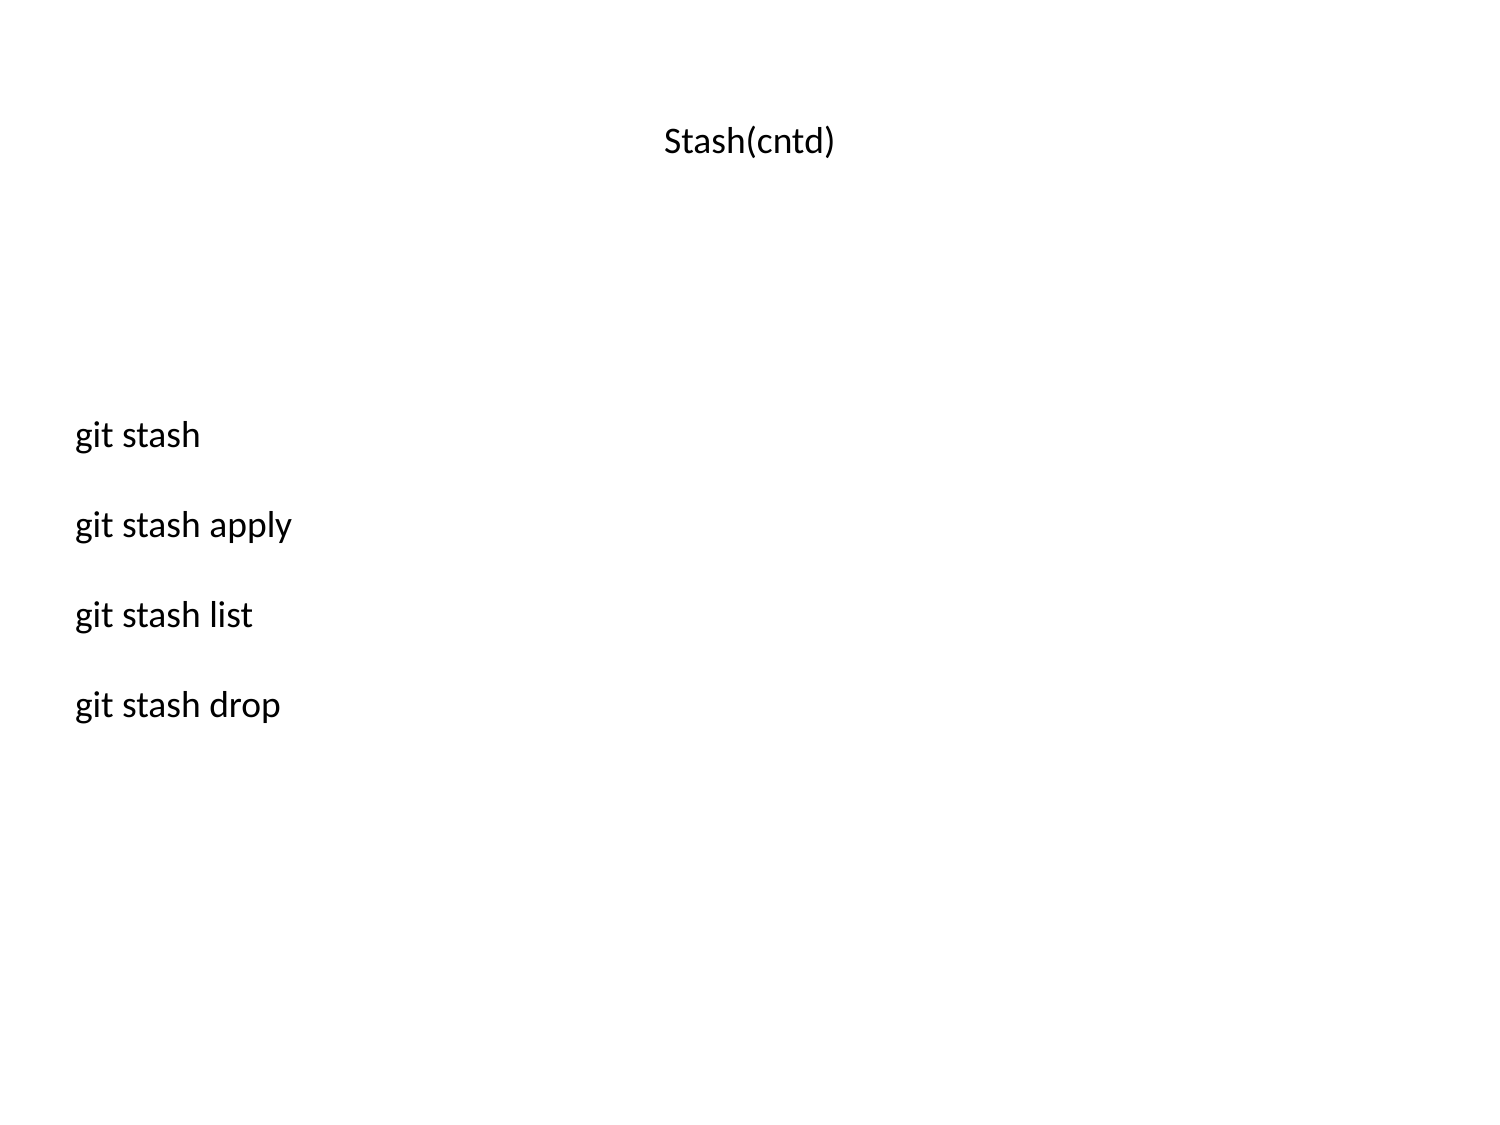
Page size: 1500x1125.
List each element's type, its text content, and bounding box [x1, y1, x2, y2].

text_box git stash git stash apply git stash list git stash drop [74, 263, 1425, 916]
text_box Stash(cntd) [74, 44, 1425, 233]
